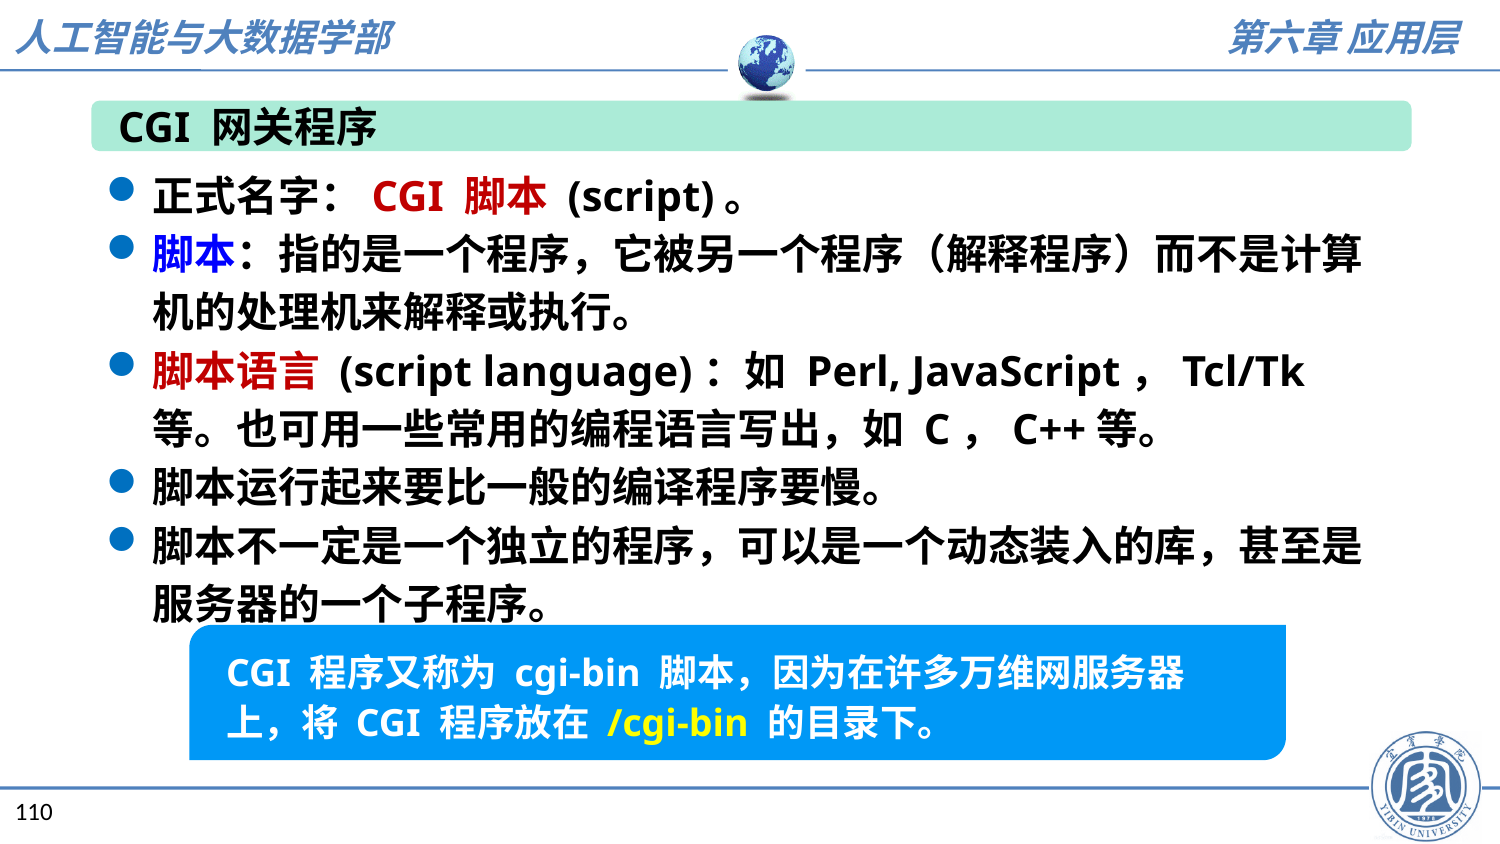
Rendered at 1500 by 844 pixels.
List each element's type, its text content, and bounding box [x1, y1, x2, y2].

picture [736, 33, 796, 100]
text_box [91, 100, 103, 152]
text_box CGI 网关程序 [103, 93, 393, 159]
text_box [189, 624, 1287, 761]
text_box [393, 100, 1412, 152]
slide_number 110 [0, 787, 350, 833]
text_box 正式名字：CGI 脚本 (script)。 脚本：指的是一个程序，它被另一个程序（解释程序）而不是计算机的处理机来解释或执行。 脚本语言 (script language)：如 Perl, JavaScript，Tcl/Tk 等。也可用一些常用的编程语言写出，如 C，C++等。 脚本运行起来要比一般的编译程序要慢。 脚本不一定是一个独立的程序，可以是一个动态装入的库，甚至是服务器的一个子程序。 [91, 153, 1412, 636]
